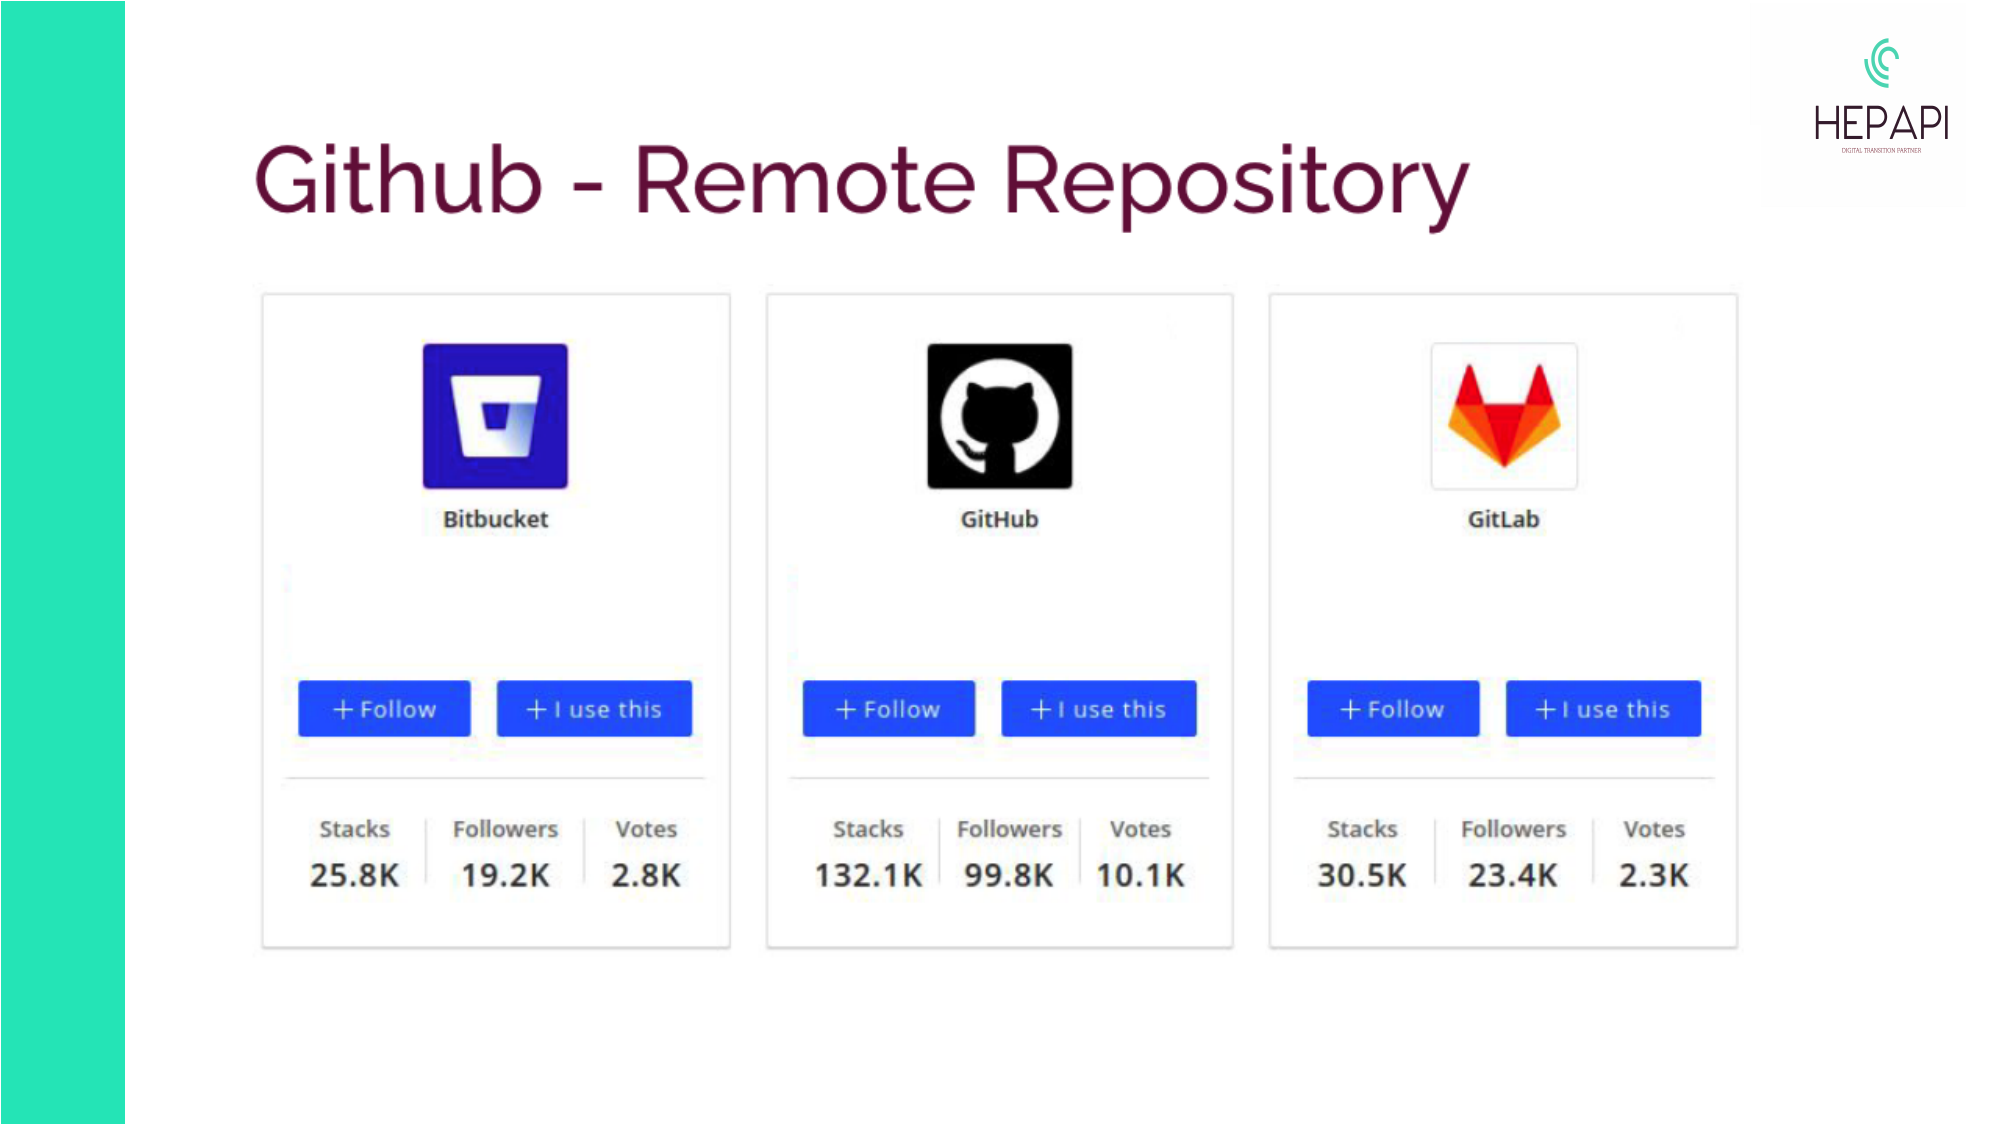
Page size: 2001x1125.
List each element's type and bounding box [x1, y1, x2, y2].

text_box [0, 0, 127, 1125]
picture [238, 3, 1966, 967]
